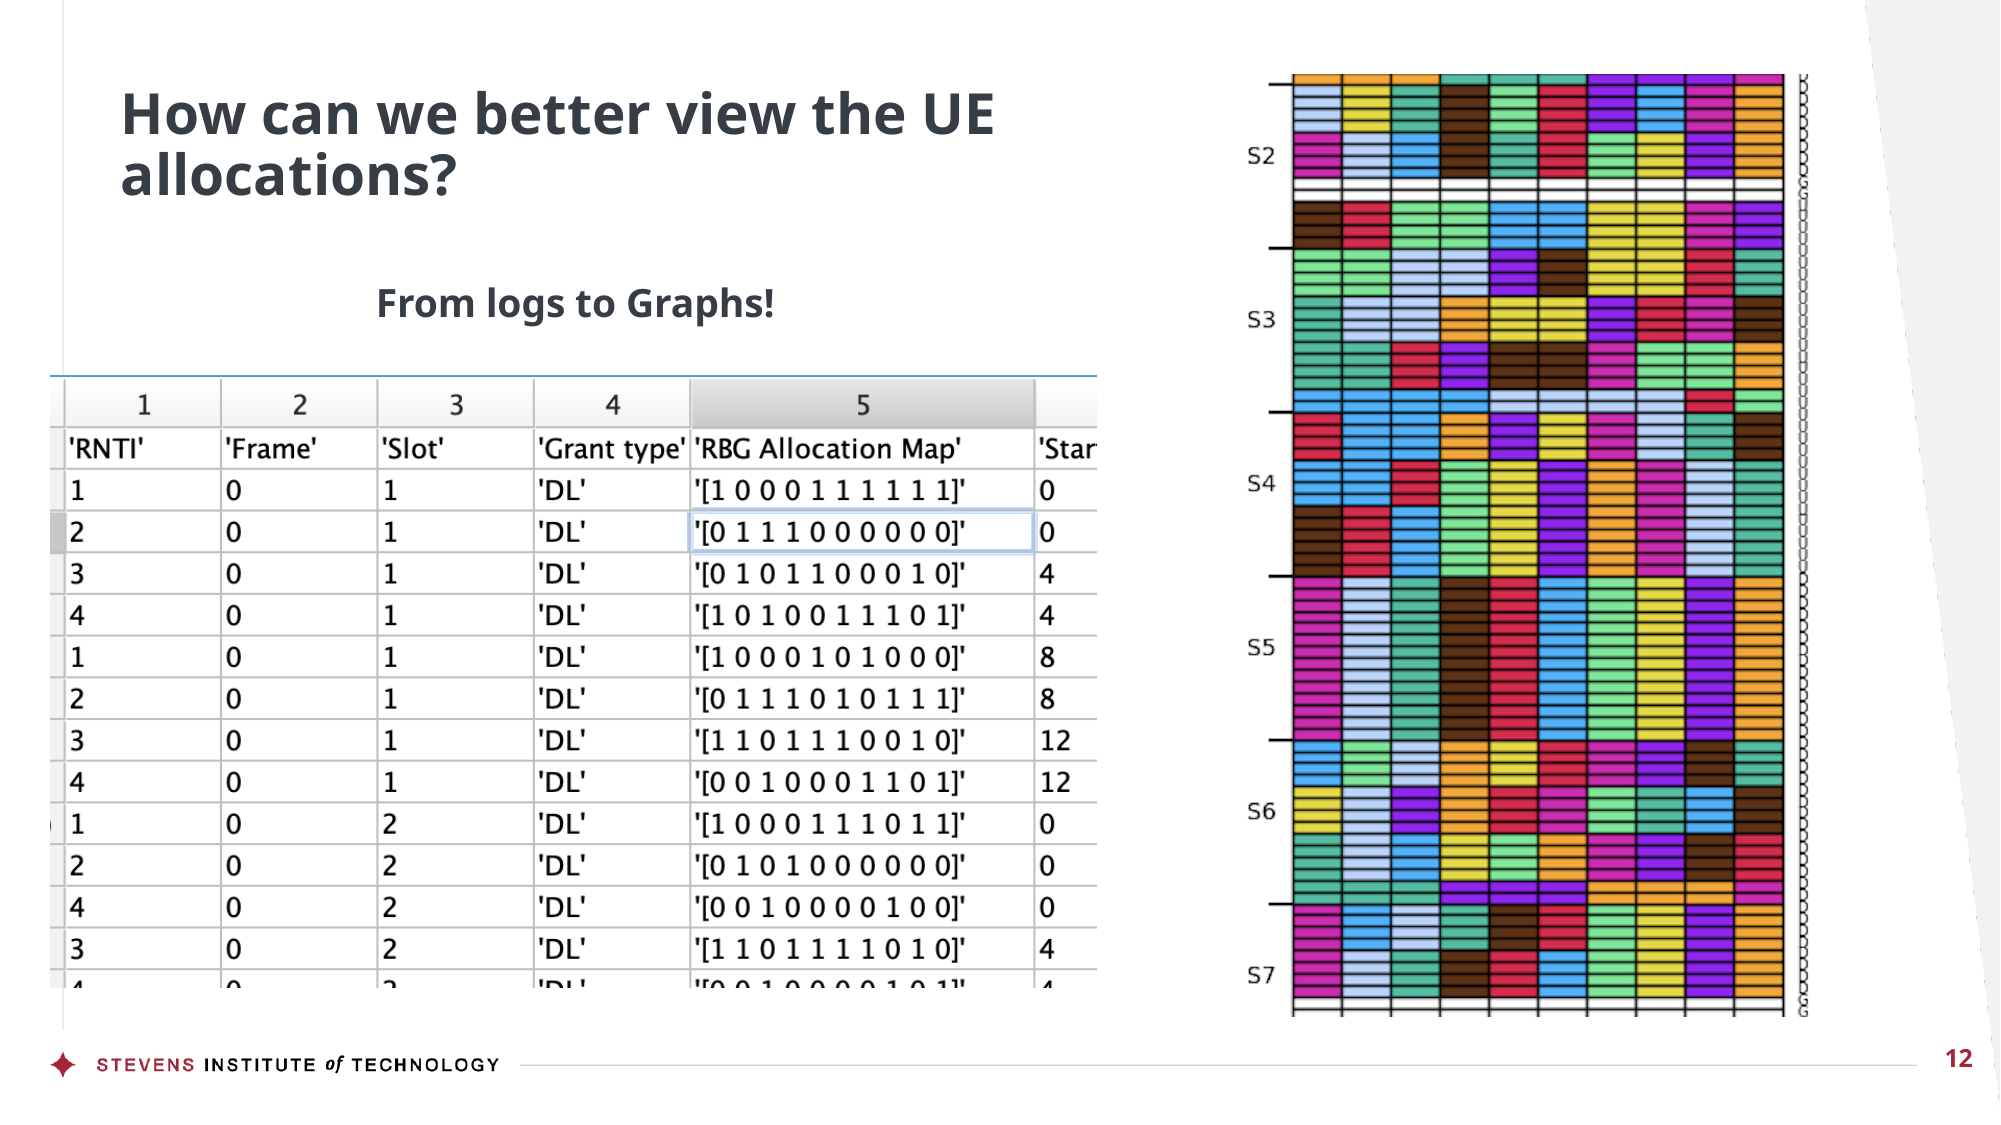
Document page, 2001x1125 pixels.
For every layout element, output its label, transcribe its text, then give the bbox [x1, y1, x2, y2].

slide_number 12 [1538, 1029, 1988, 1090]
picture [50, 375, 1097, 988]
picture [1238, 74, 1815, 1017]
title How can we better view the UE allocations? From logs to Graphs! [105, 75, 1152, 338]
